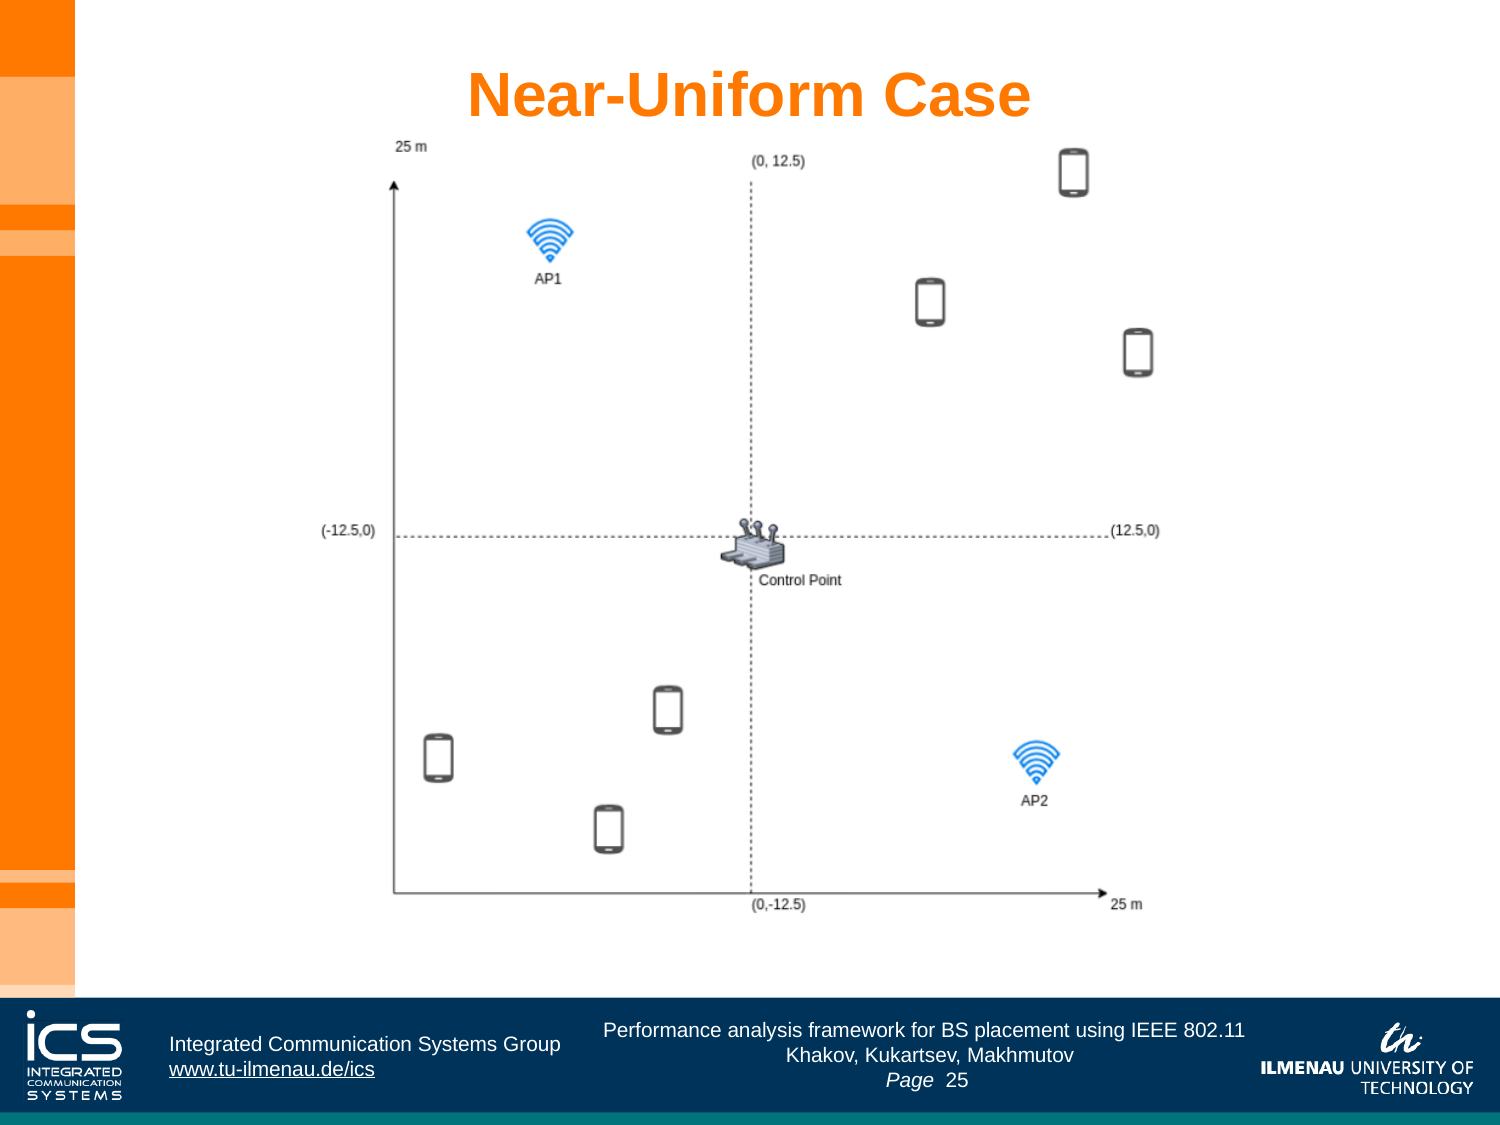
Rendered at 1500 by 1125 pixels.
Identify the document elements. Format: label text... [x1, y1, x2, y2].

picture [1261, 1022, 1474, 1094]
picture [319, 135, 1181, 920]
title Near-Uniform Case [75, 45, 1425, 138]
picture [23, 1009, 124, 1102]
